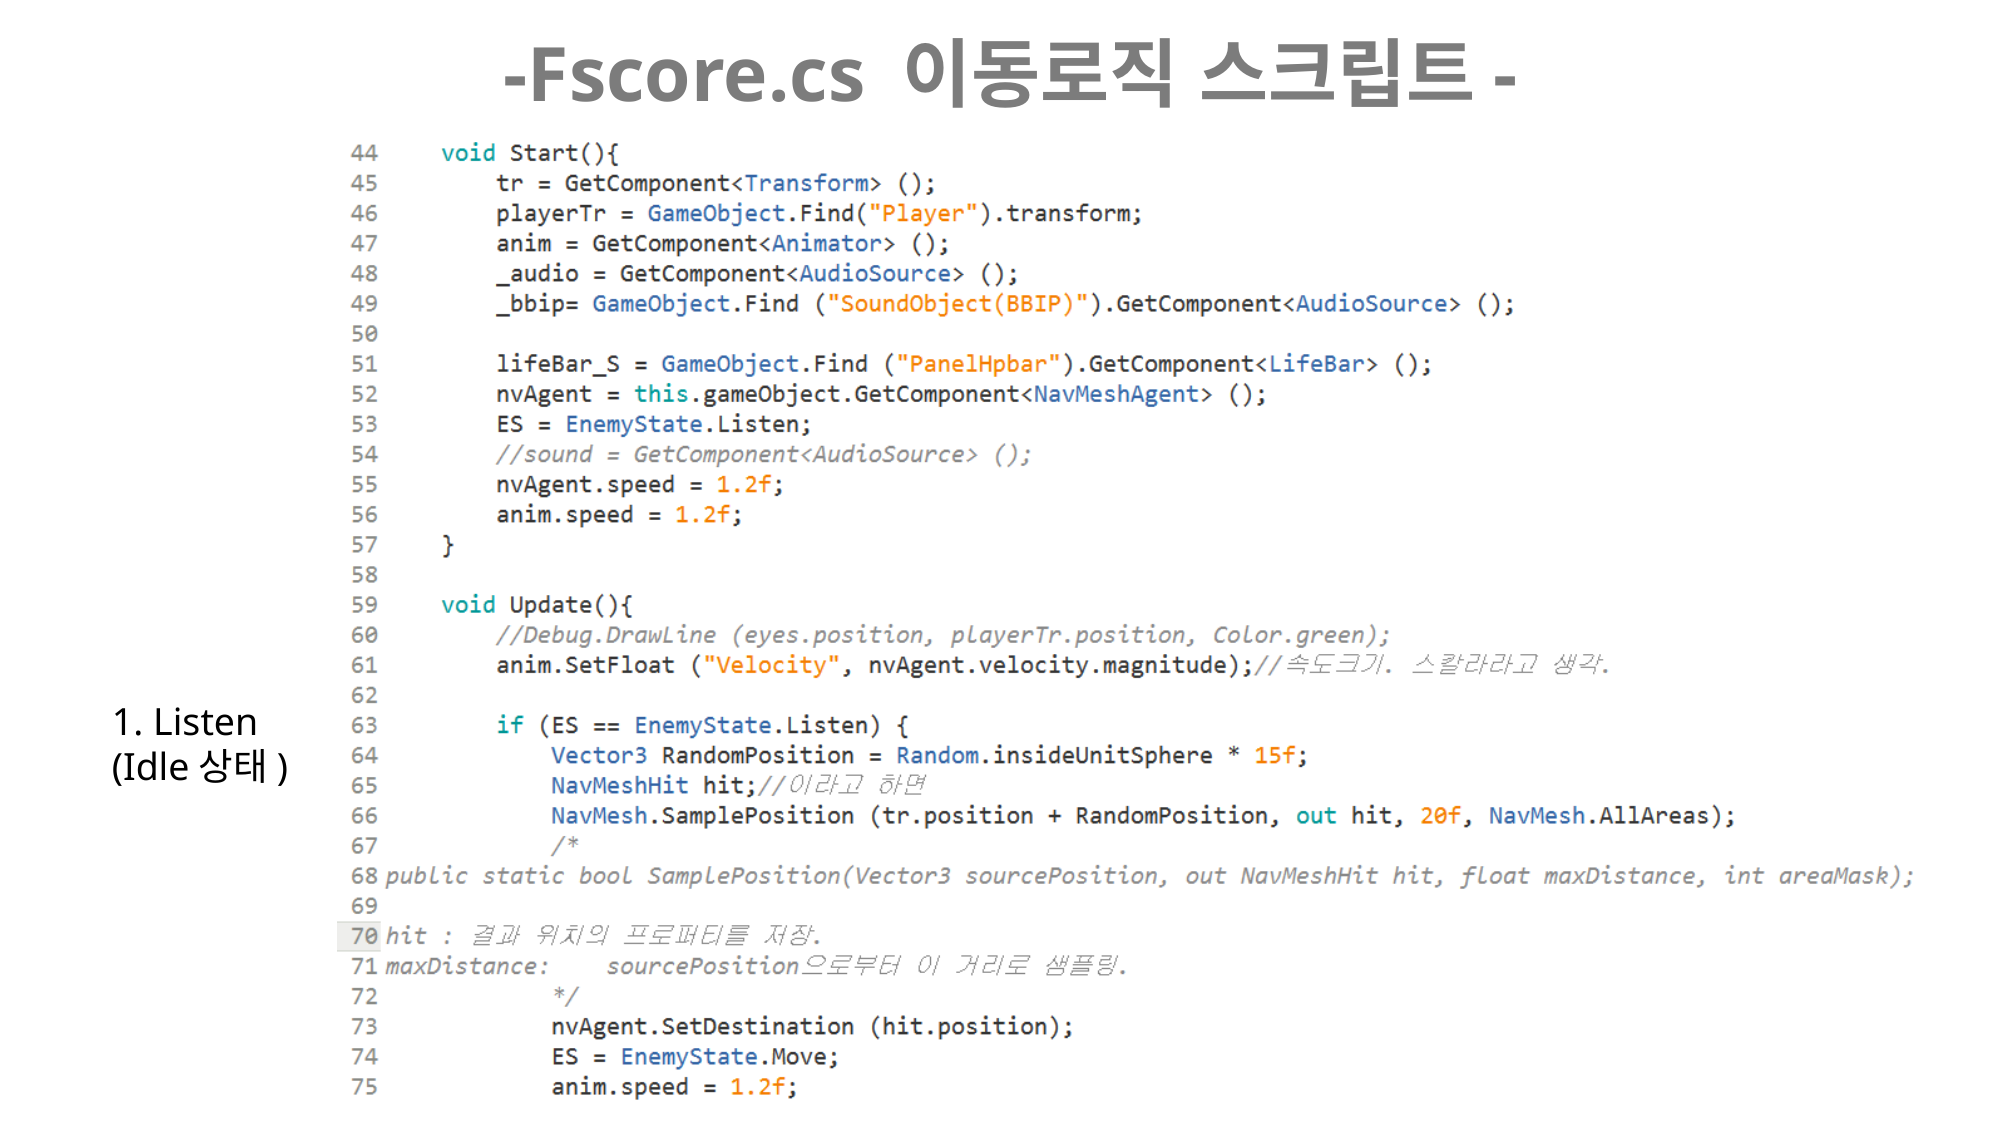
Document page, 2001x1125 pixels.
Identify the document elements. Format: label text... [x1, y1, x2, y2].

text_box -Fscore.cs 이동로직 스크립트- [489, 29, 1723, 141]
picture [337, 141, 1928, 1101]
text_box 1. Listen (Idle상태) [97, 690, 303, 796]
